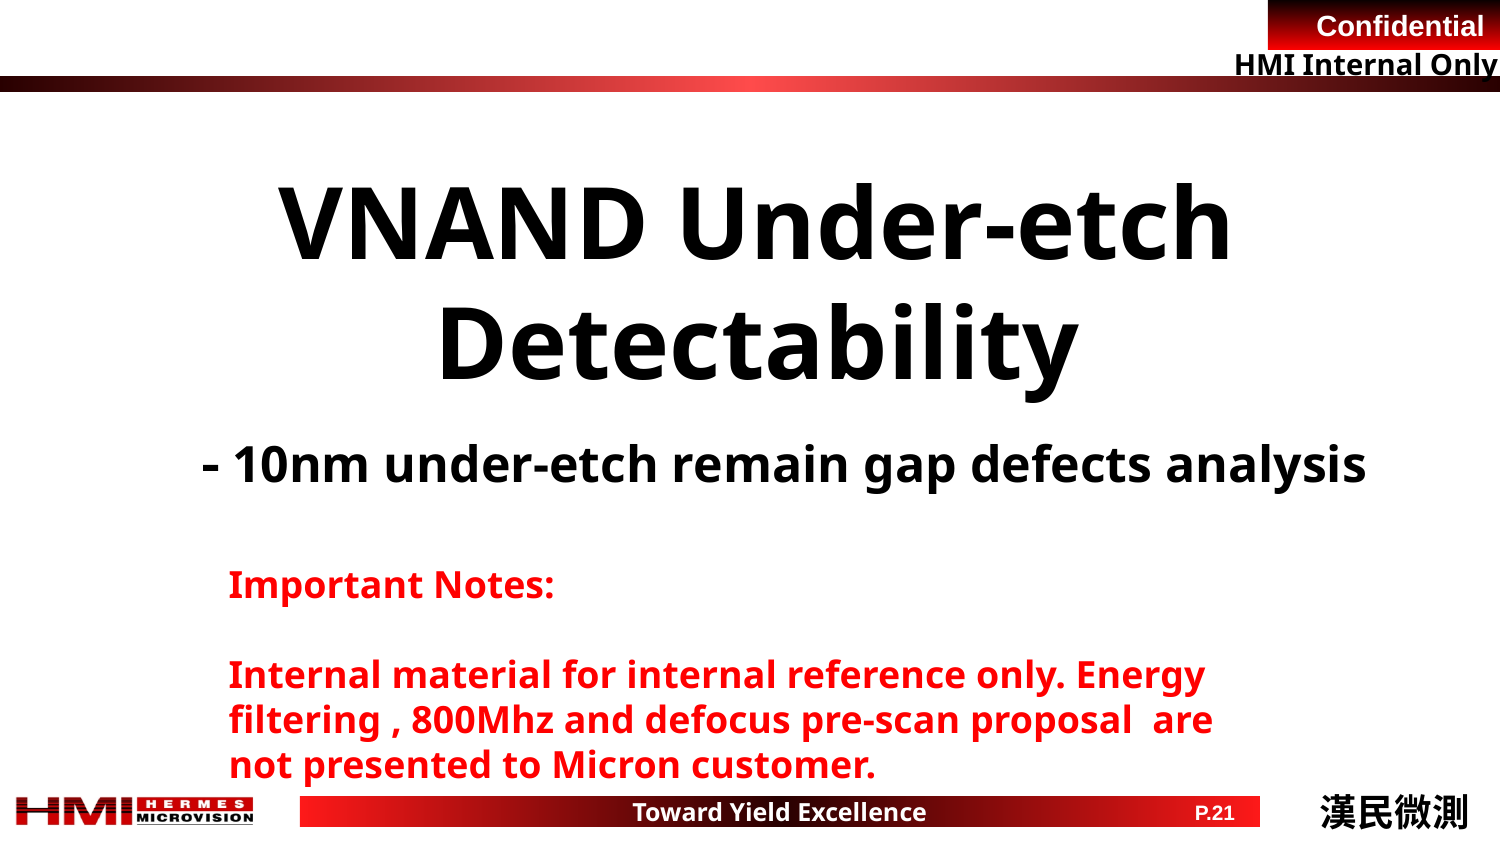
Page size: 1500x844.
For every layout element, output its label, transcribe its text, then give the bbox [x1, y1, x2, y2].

picture [15, 796, 255, 826]
text_box Important Notes: Internal material for internal reference only. Energy filtering , 800Mhz and defocus pre-scan proposal are not presented to Micron customer. [213, 554, 1259, 794]
text_box  10nm under-etch remain gap defects analysis [187, 424, 1459, 500]
title VNAND Under-etch Detectability [45, 151, 1470, 333]
